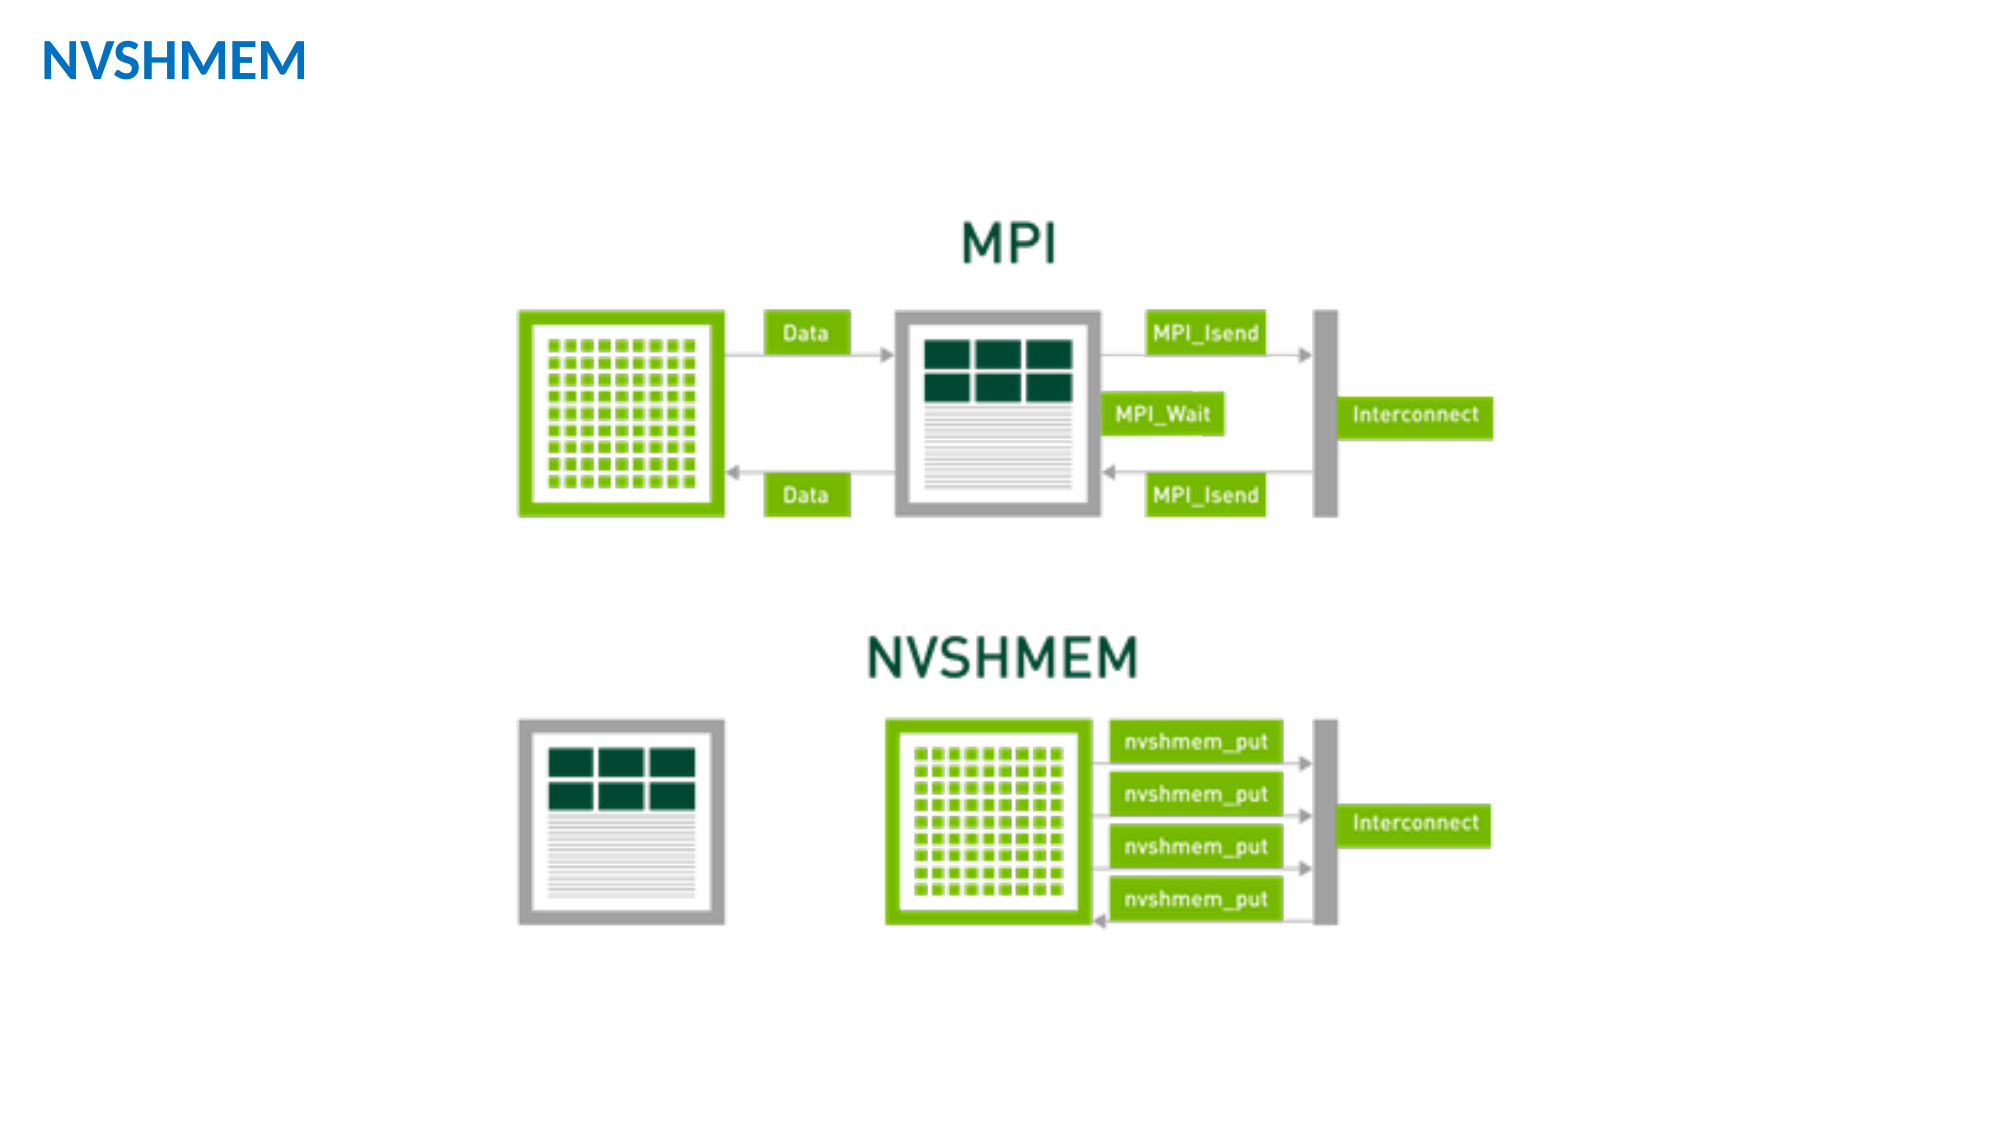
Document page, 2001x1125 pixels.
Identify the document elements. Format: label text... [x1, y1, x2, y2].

text_box NVSHMEM [27, 13, 1516, 99]
picture [137, 187, 1882, 963]
